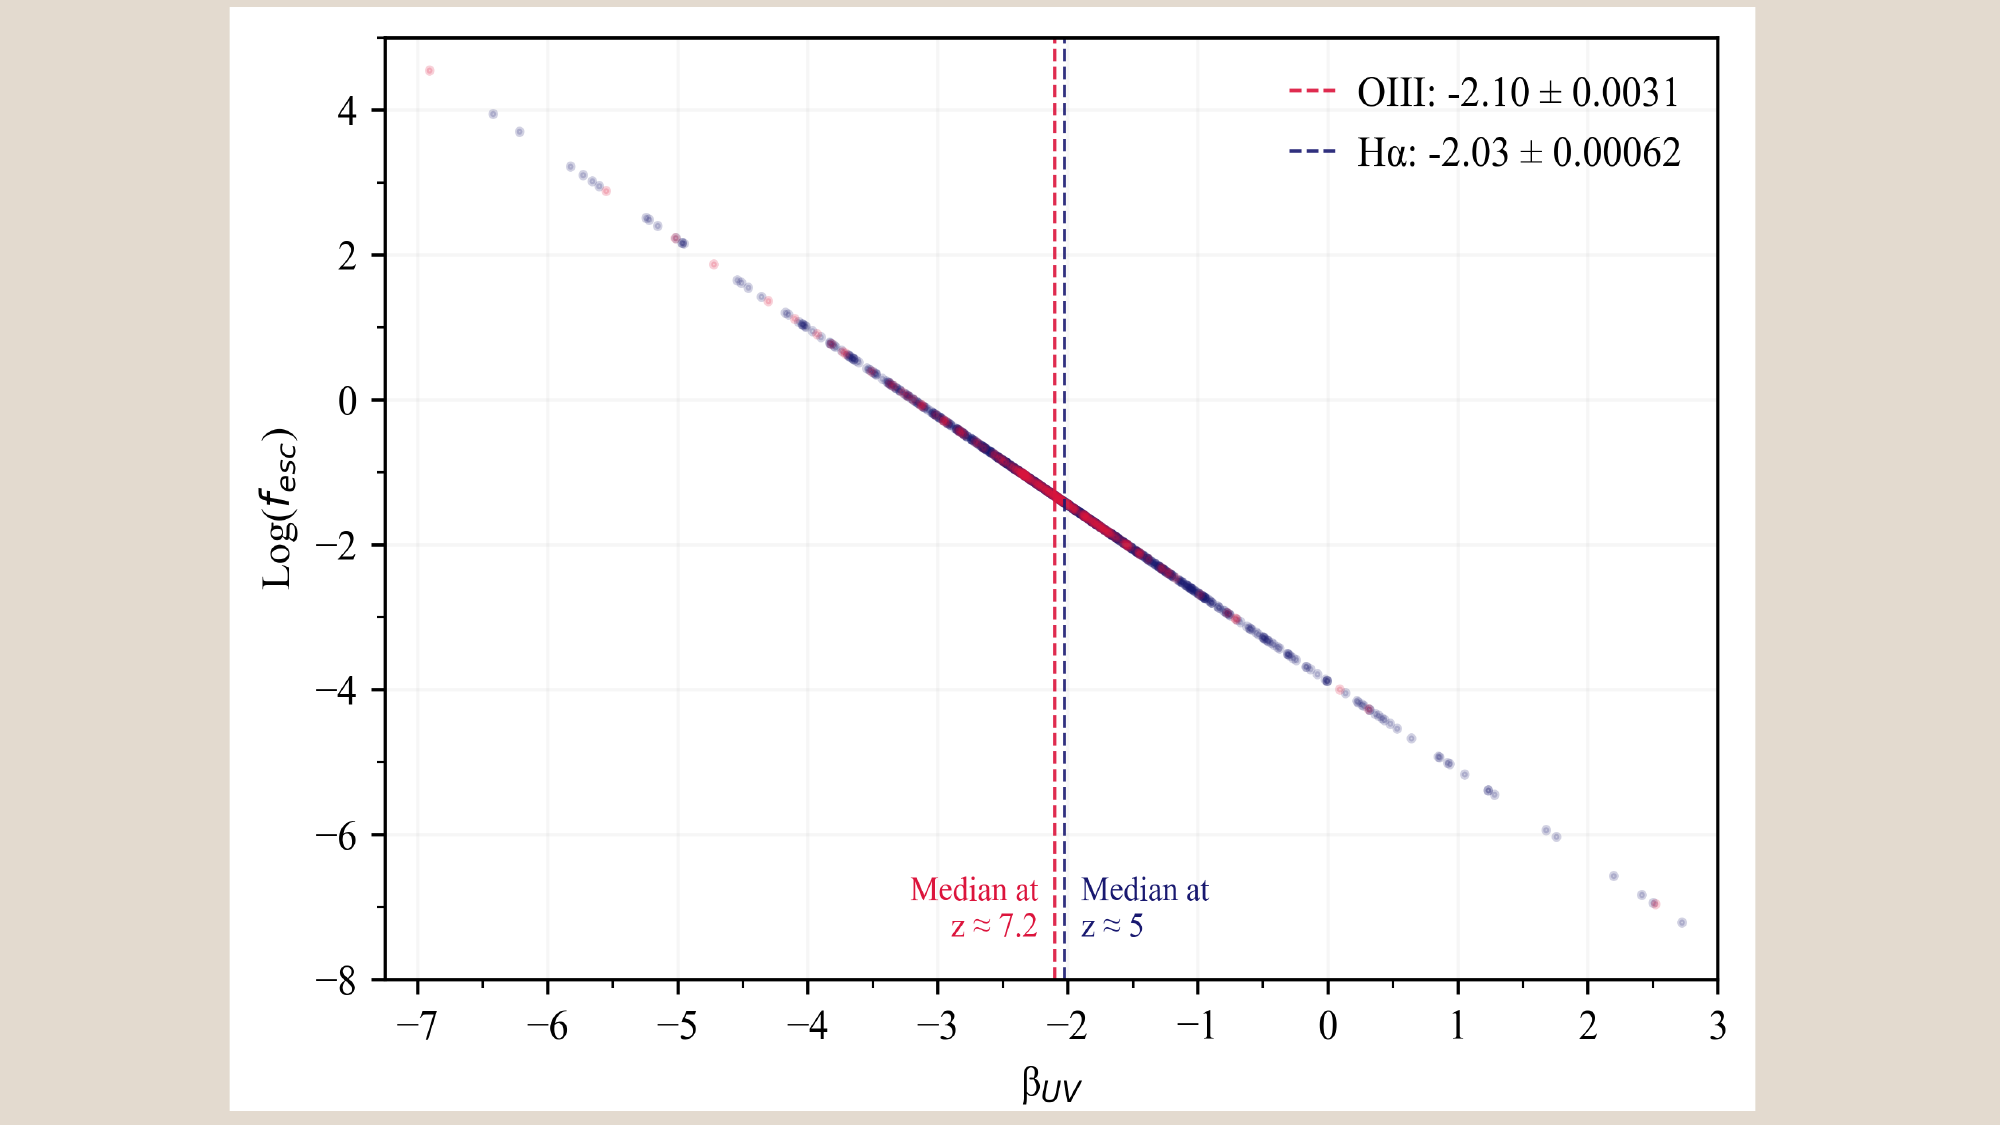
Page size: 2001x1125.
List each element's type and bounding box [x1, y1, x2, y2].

picture [229, 7, 1756, 1111]
